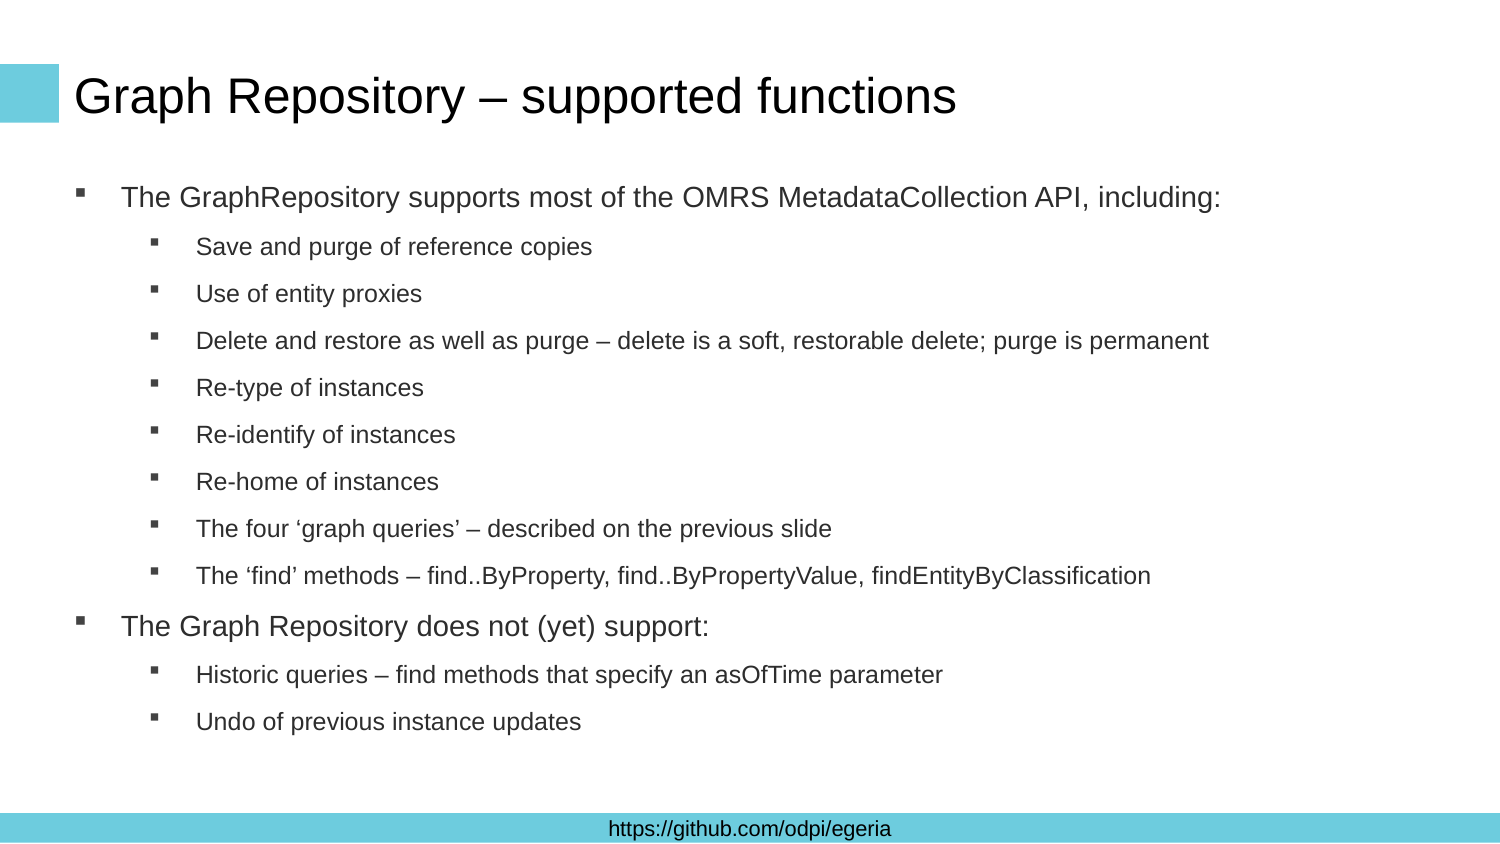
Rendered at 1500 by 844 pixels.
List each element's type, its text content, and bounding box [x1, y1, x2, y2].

title Graph Repository – supported functions [58, 46, 1449, 140]
list The GraphRepository supports most of the OMRS MetadataCollection API, including: Save and purge of reference copies Use of entity proxies Delete and restore as well as purge – delete is a soft, restorable delete; purge is permanent Re-type of instances Re-identify of instances Re-home of instances The four ‘graph queries’ – described on the previous slide The ‘find’ methods – find..ByProperty, find..ByPropertyValue, findEntityByClassification The Graph Repository does not (yet) support: Historic queries – find methods that specify an asOfTime parameter Undo of previous instance updates [58, 158, 1449, 750]
